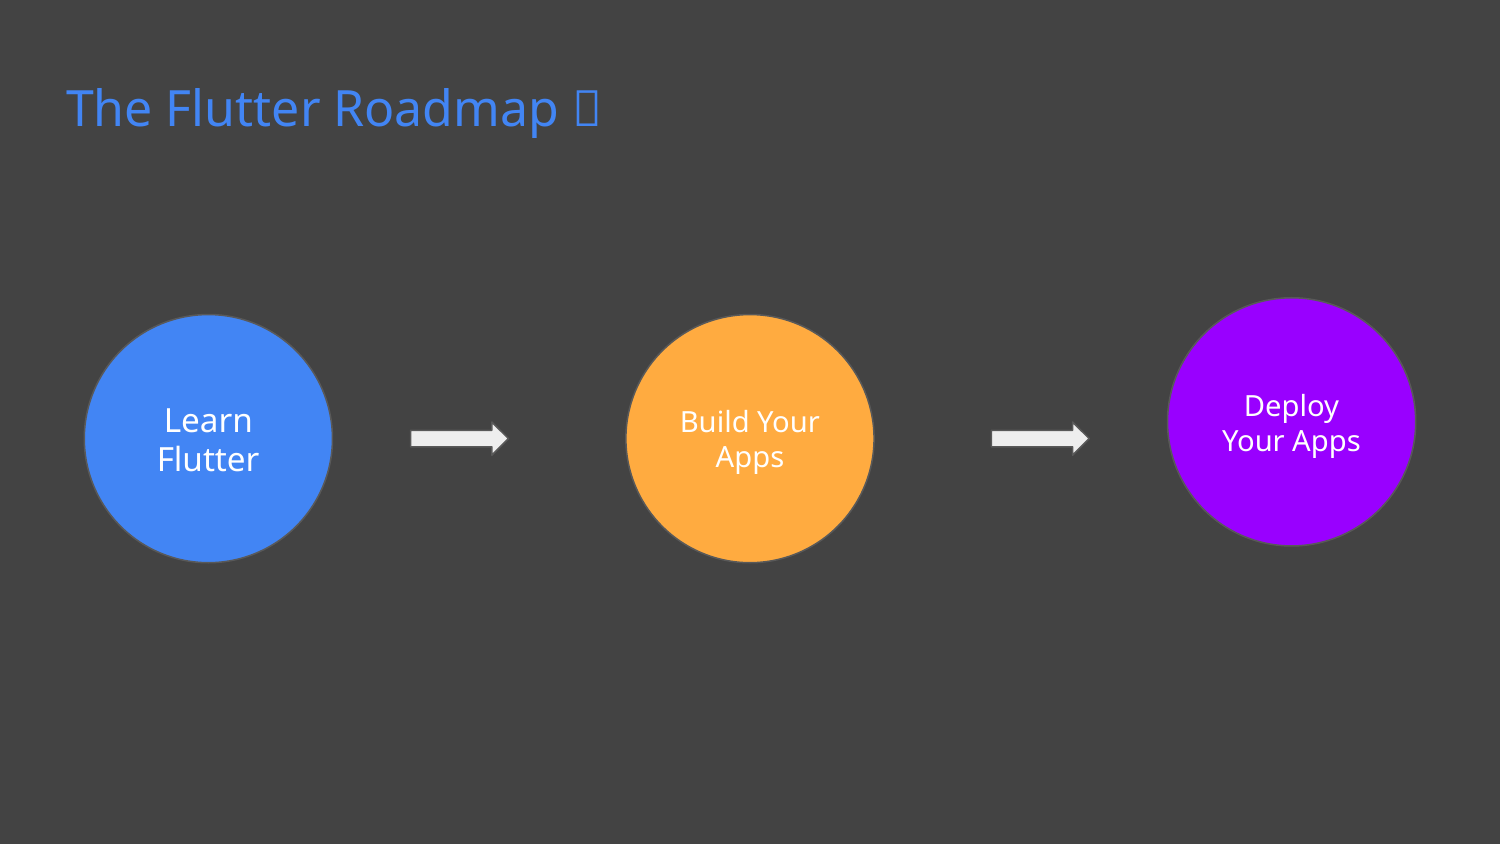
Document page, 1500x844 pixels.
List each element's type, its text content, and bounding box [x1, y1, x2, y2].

text_box [991, 422, 1090, 456]
text_box Deploy Your Apps [1167, 297, 1416, 546]
text_box Learn Flutter [84, 314, 333, 563]
title The Flutter Roadmap 🚩 [51, 72, 1449, 167]
text_box Build Your Apps [625, 314, 875, 563]
text_box [410, 422, 509, 456]
